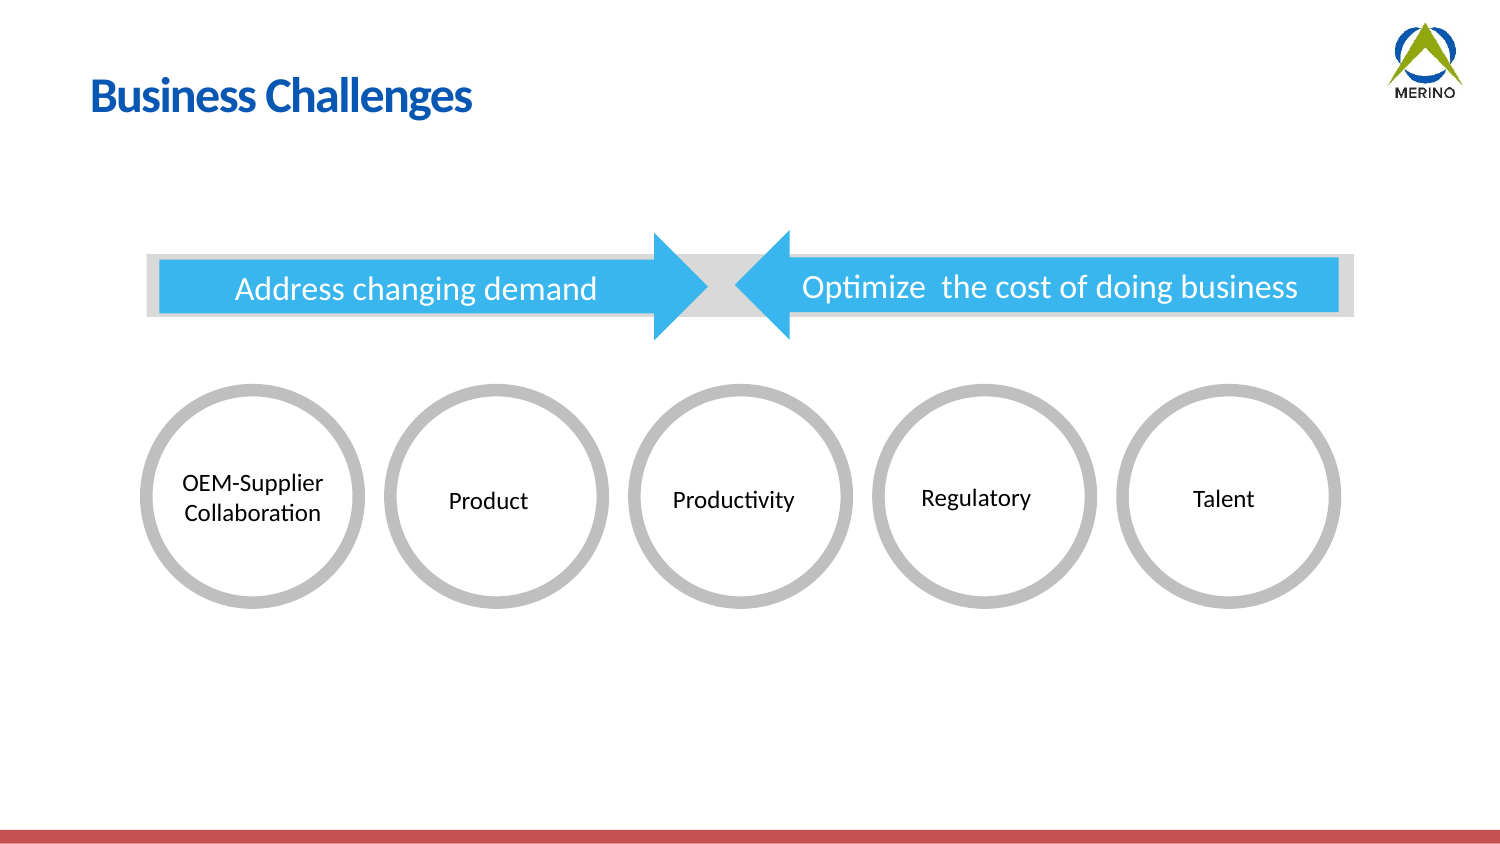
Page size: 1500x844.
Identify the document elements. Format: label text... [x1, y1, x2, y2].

text_box [144, 388, 361, 605]
text_box [876, 388, 1094, 605]
text_box [1120, 388, 1338, 605]
text_box [388, 388, 605, 605]
text_box [678, 252, 765, 319]
text_box Optimize the cost of doing business [732, 228, 1341, 342]
text_box [145, 252, 652, 319]
text_box [632, 388, 849, 605]
title Business Challenges [75, 63, 1388, 123]
picture [1387, 22, 1463, 98]
text_box [792, 252, 1356, 319]
text_box Address changing demand [157, 230, 711, 343]
